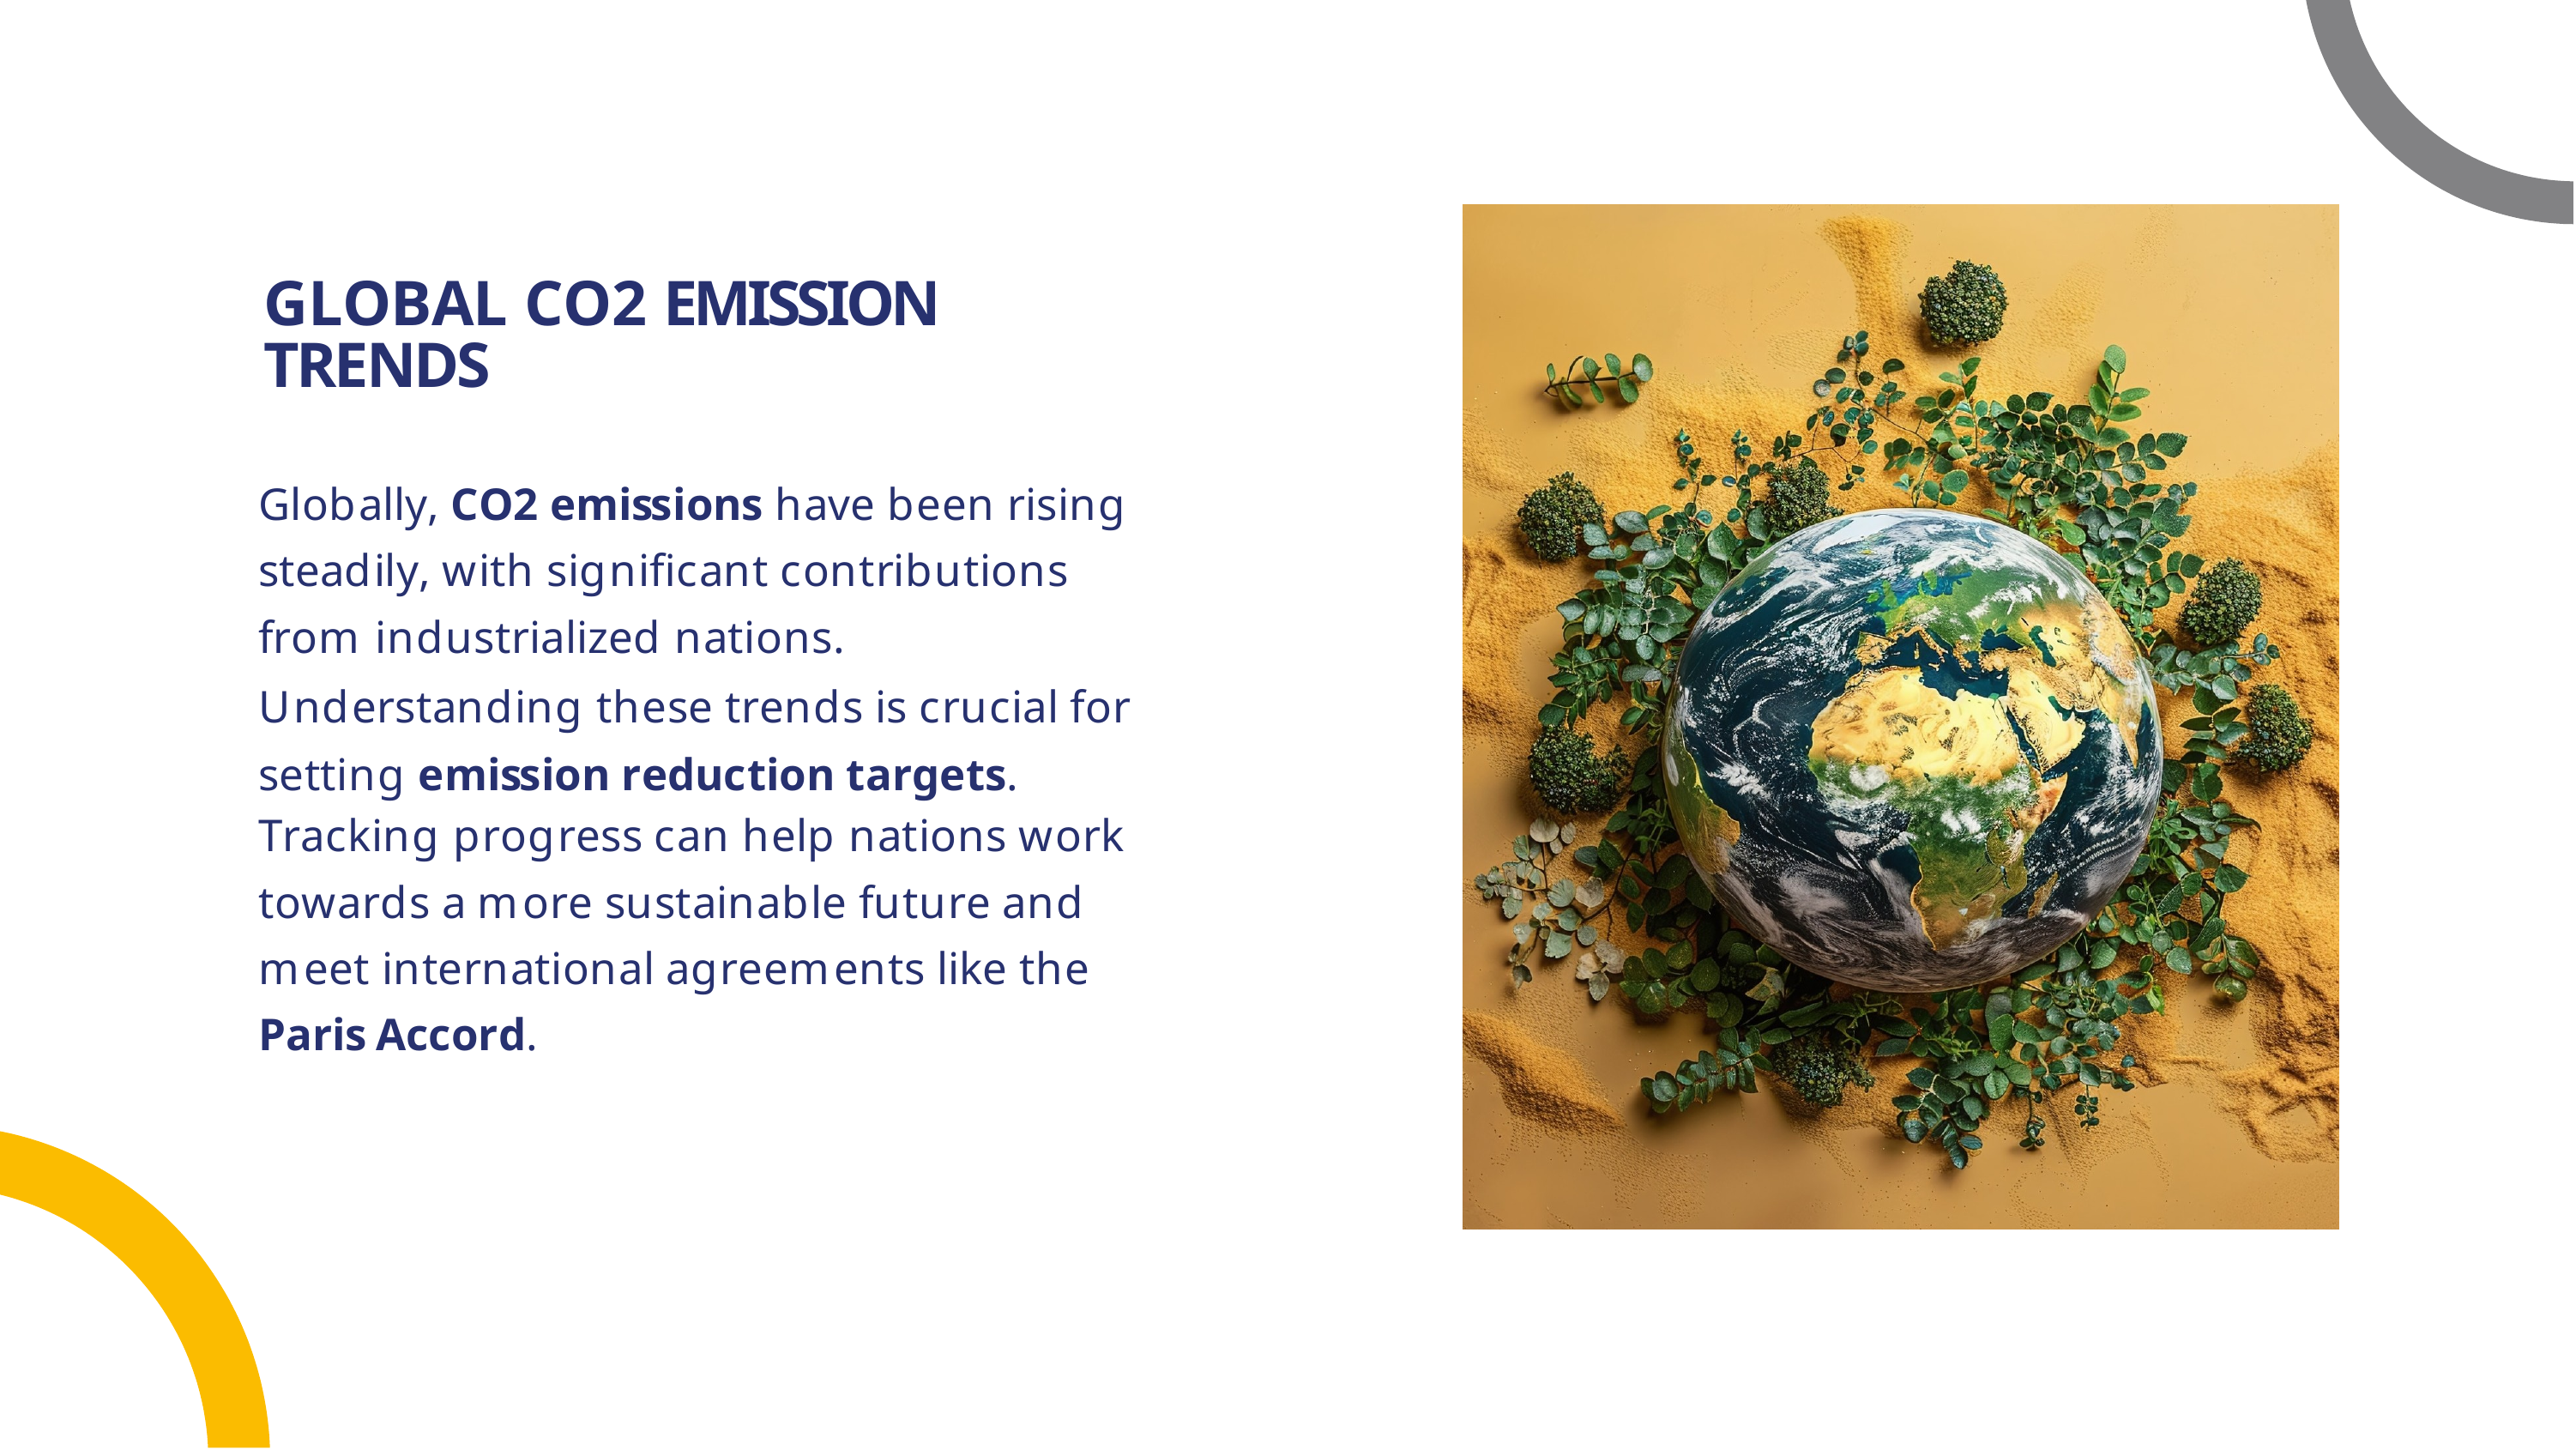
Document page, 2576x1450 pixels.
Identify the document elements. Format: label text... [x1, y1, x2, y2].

text_box Globally, CO2 emissions have been rising steadily, with signiﬁcant contributions from industrialized nations. Understanding these trends is crucial for setting emission reduction targets. Tracking progress can help nations work towards a more sustainable future and meet international agreements like the Paris Accord. [256, 462, 1172, 1060]
text_box [0, 1131, 270, 1448]
text_box [2306, 0, 2573, 225]
picture [1463, 203, 2339, 1230]
title GLOBAL CO2 EMISSION TRENDS [262, 262, 1022, 462]
